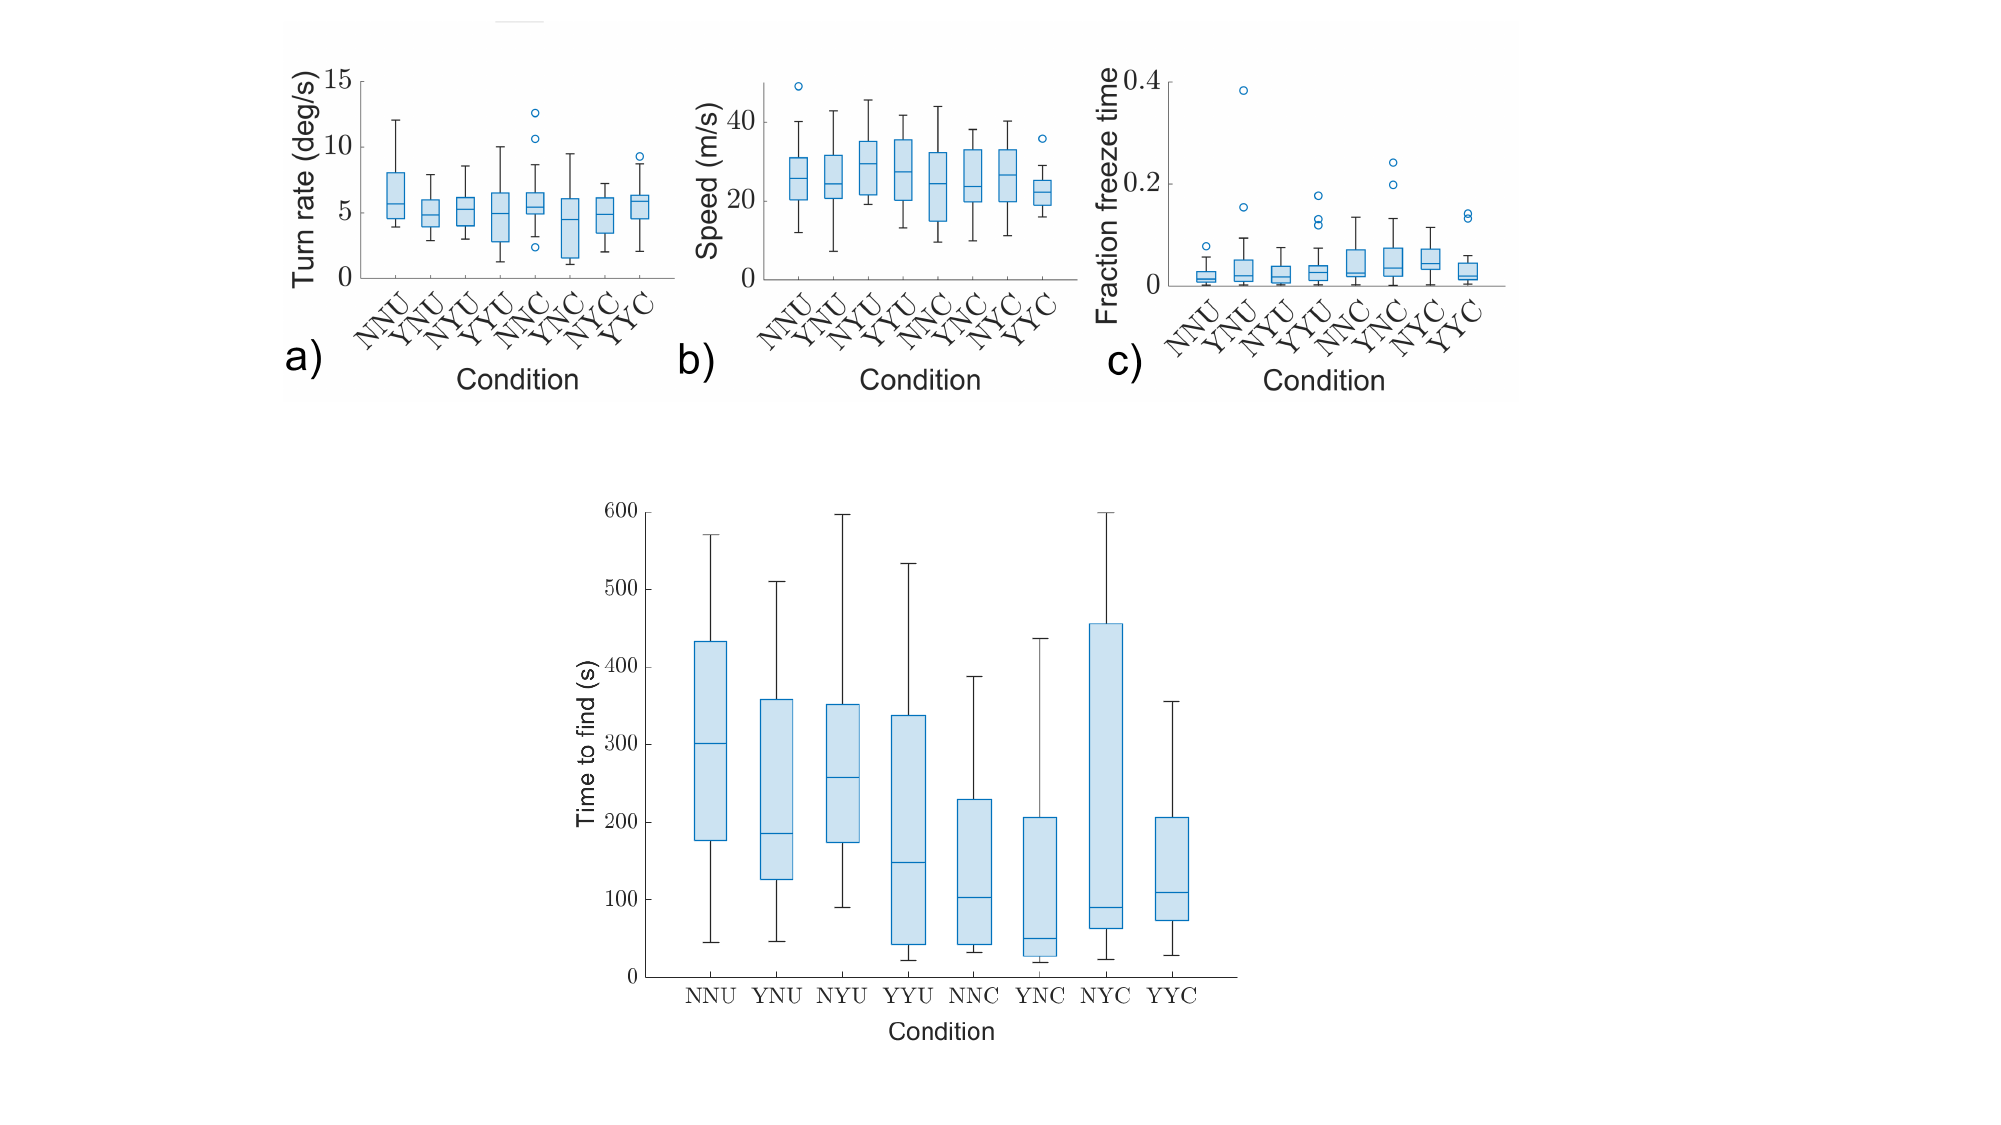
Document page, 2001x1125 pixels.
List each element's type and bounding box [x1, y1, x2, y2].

picture [544, 467, 1310, 1046]
picture [283, 21, 1519, 403]
